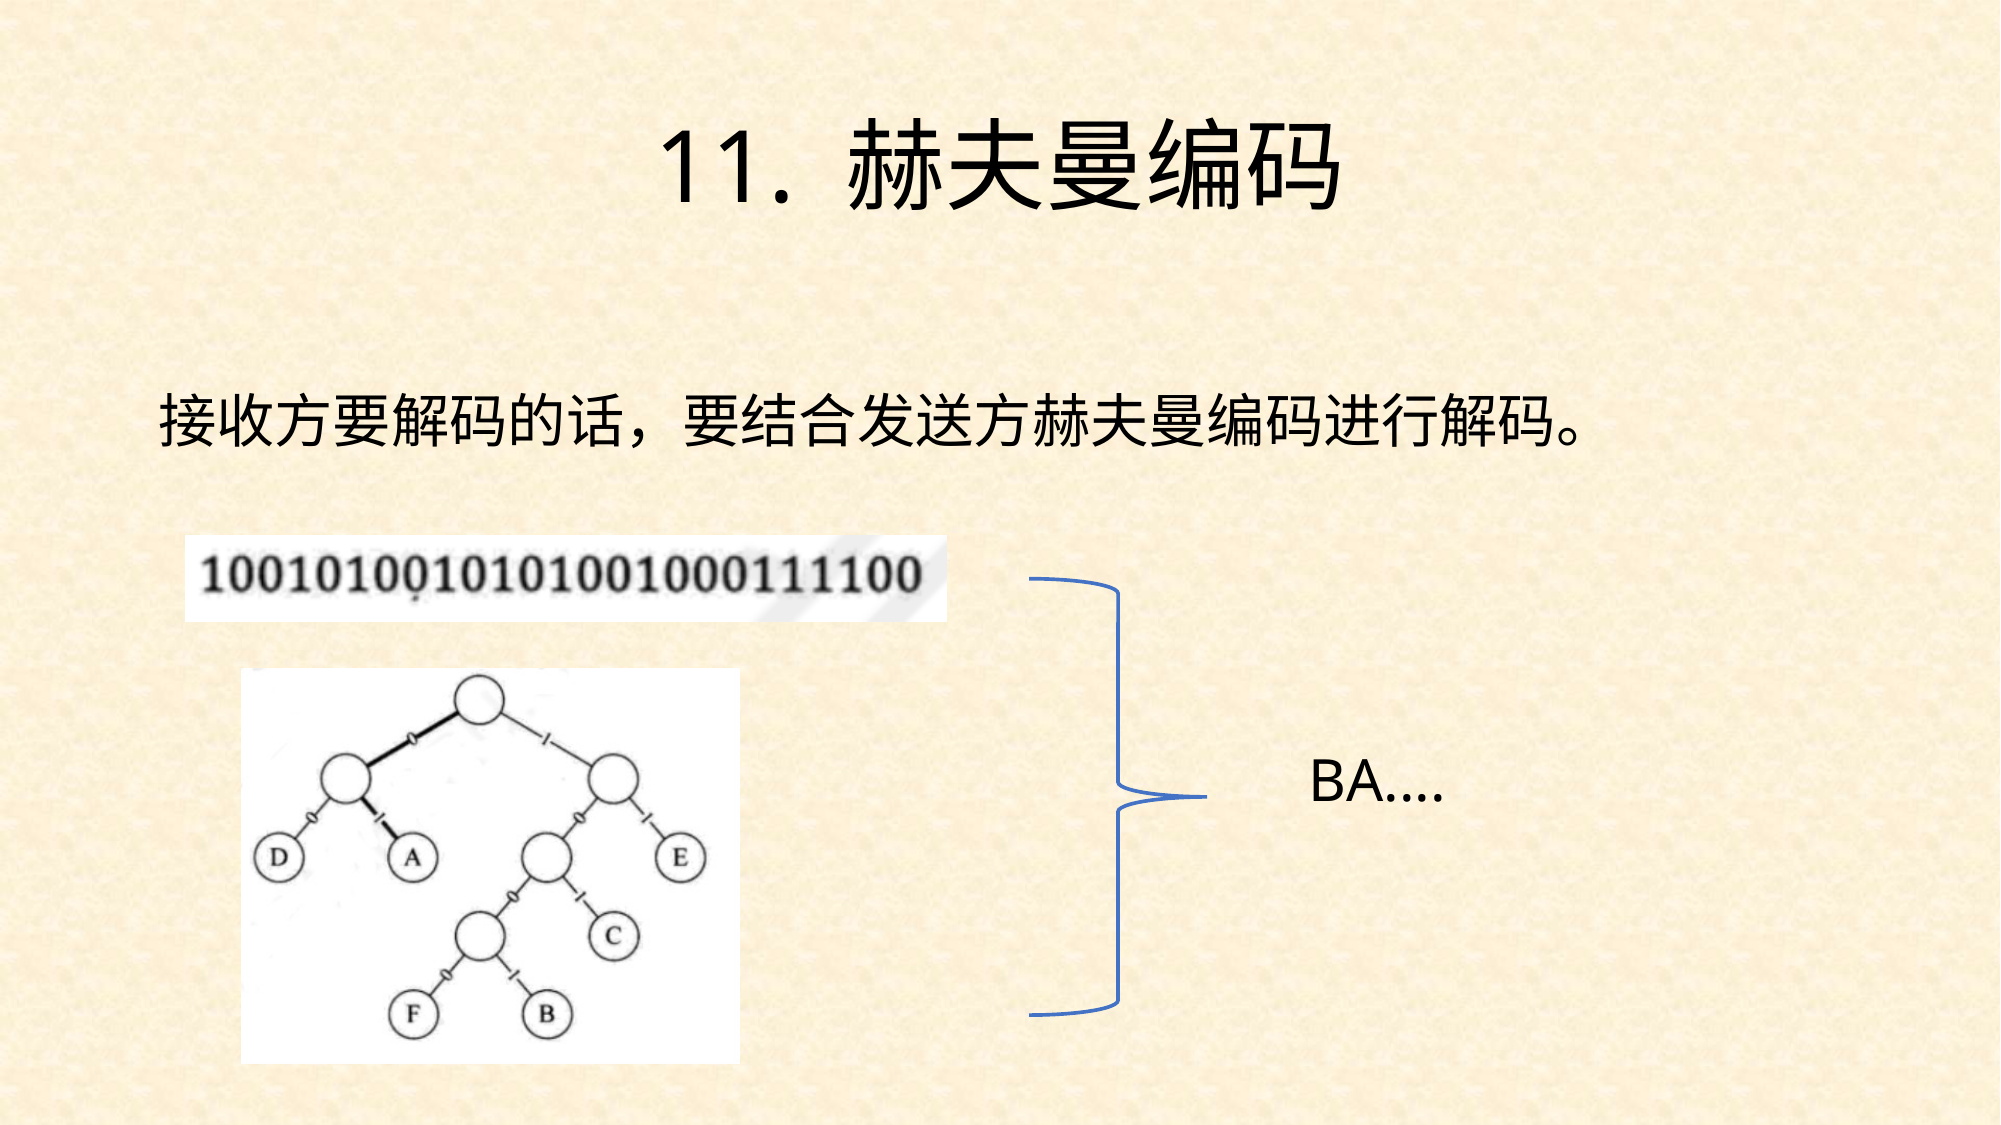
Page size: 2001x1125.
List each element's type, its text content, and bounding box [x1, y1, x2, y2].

text_box [1029, 578, 1208, 1016]
text_box 接收方要解码的话，要结合发送方赫夫曼编码进行解码。 [143, 377, 1857, 462]
text_box BA.... [1294, 736, 1828, 821]
text_box 11. 赫夫曼编码 [241, 95, 1759, 231]
picture [0, 0, 2001, 1125]
